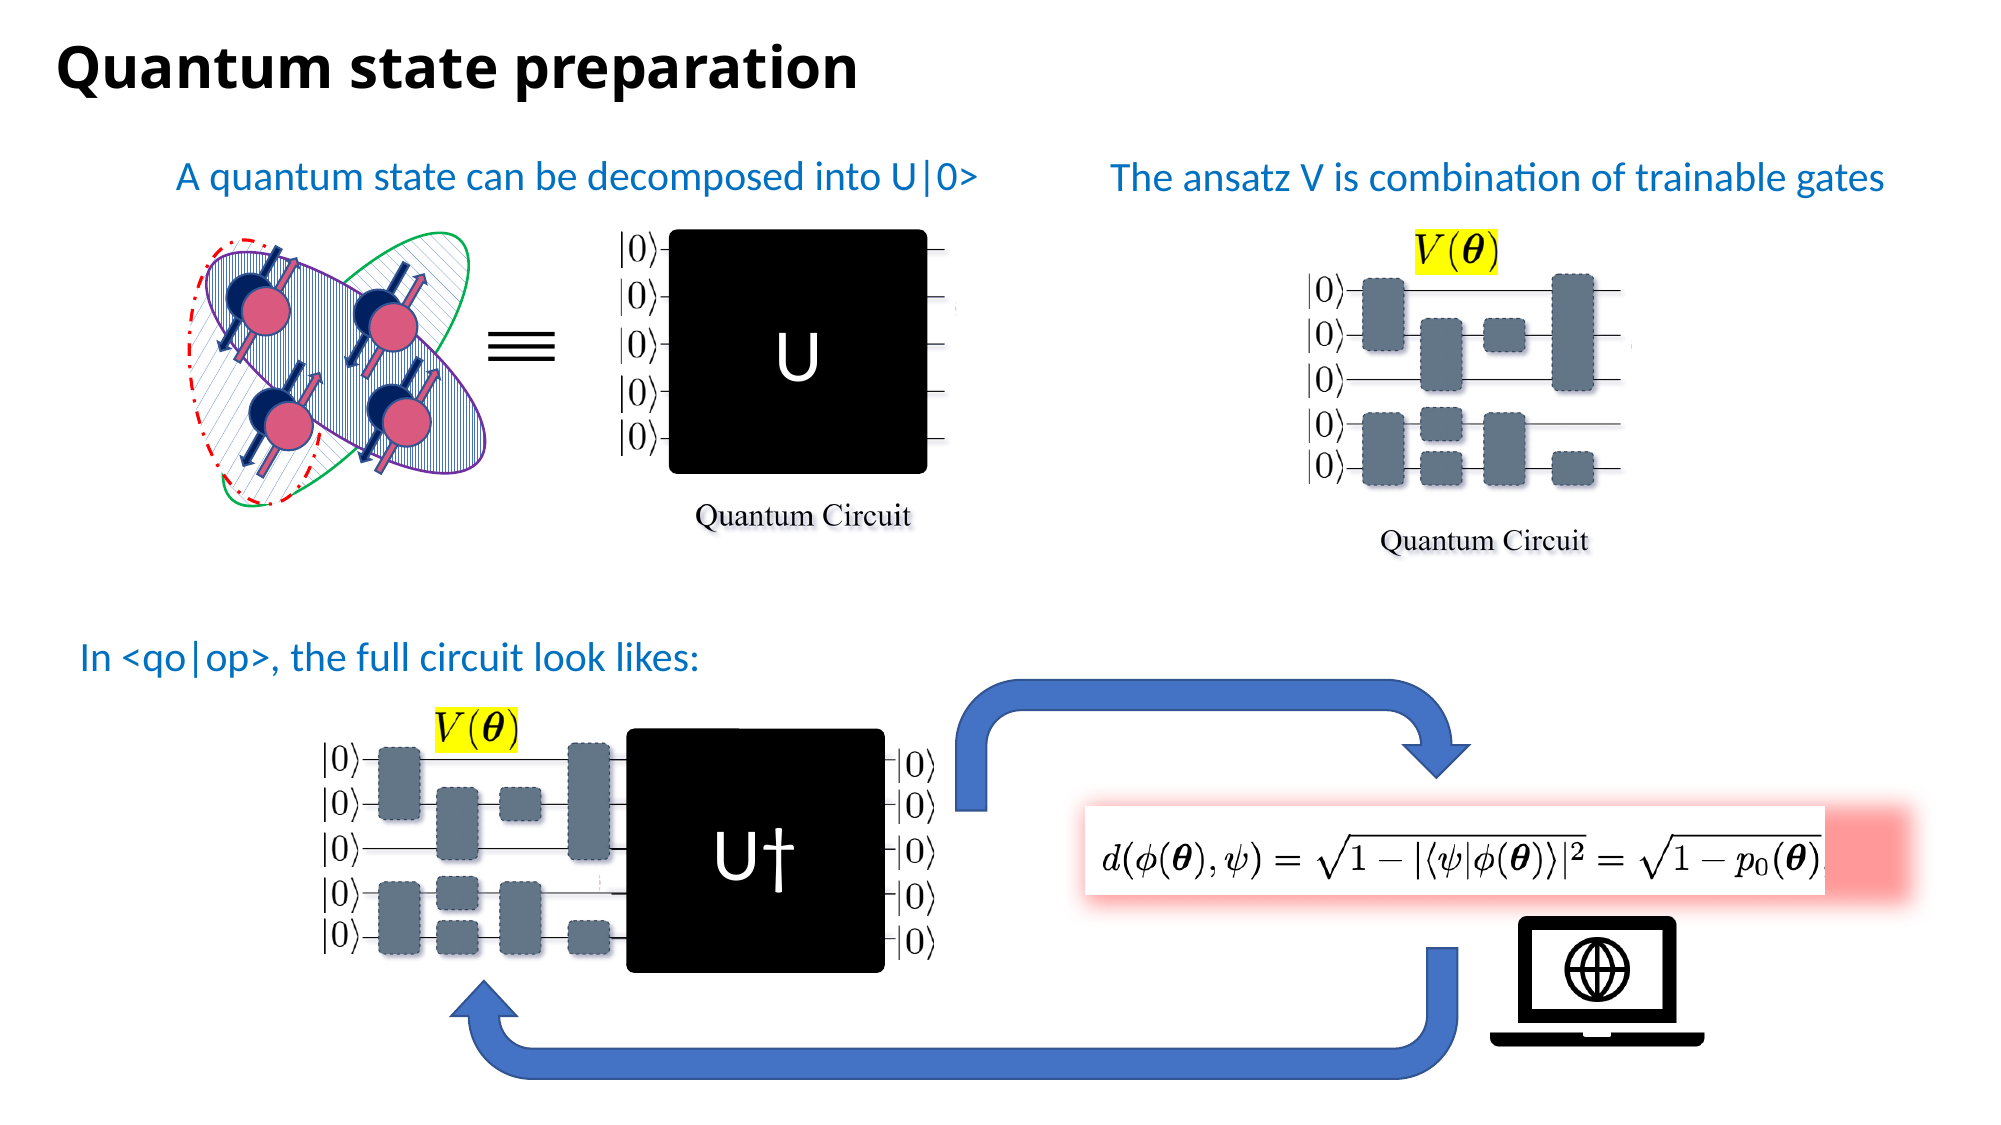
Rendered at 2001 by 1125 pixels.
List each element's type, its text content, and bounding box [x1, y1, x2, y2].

text_box [448, 947, 1459, 1080]
picture [434, 706, 519, 753]
text_box A quantum state can be decomposed into U|0> [161, 141, 995, 206]
picture [1414, 228, 1499, 275]
title Quantum state preparation [40, 25, 1766, 115]
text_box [598, 730, 935, 975]
text_box In <qo|op>, the full circuit look likes: [64, 621, 716, 687]
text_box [1308, 254, 1633, 571]
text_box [173, 189, 510, 535]
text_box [324, 723, 648, 979]
text_box The ansatz V is combination of trainable gates [1095, 142, 1901, 207]
text_box [955, 678, 1472, 812]
picture [1085, 806, 1825, 1093]
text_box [620, 210, 957, 549]
